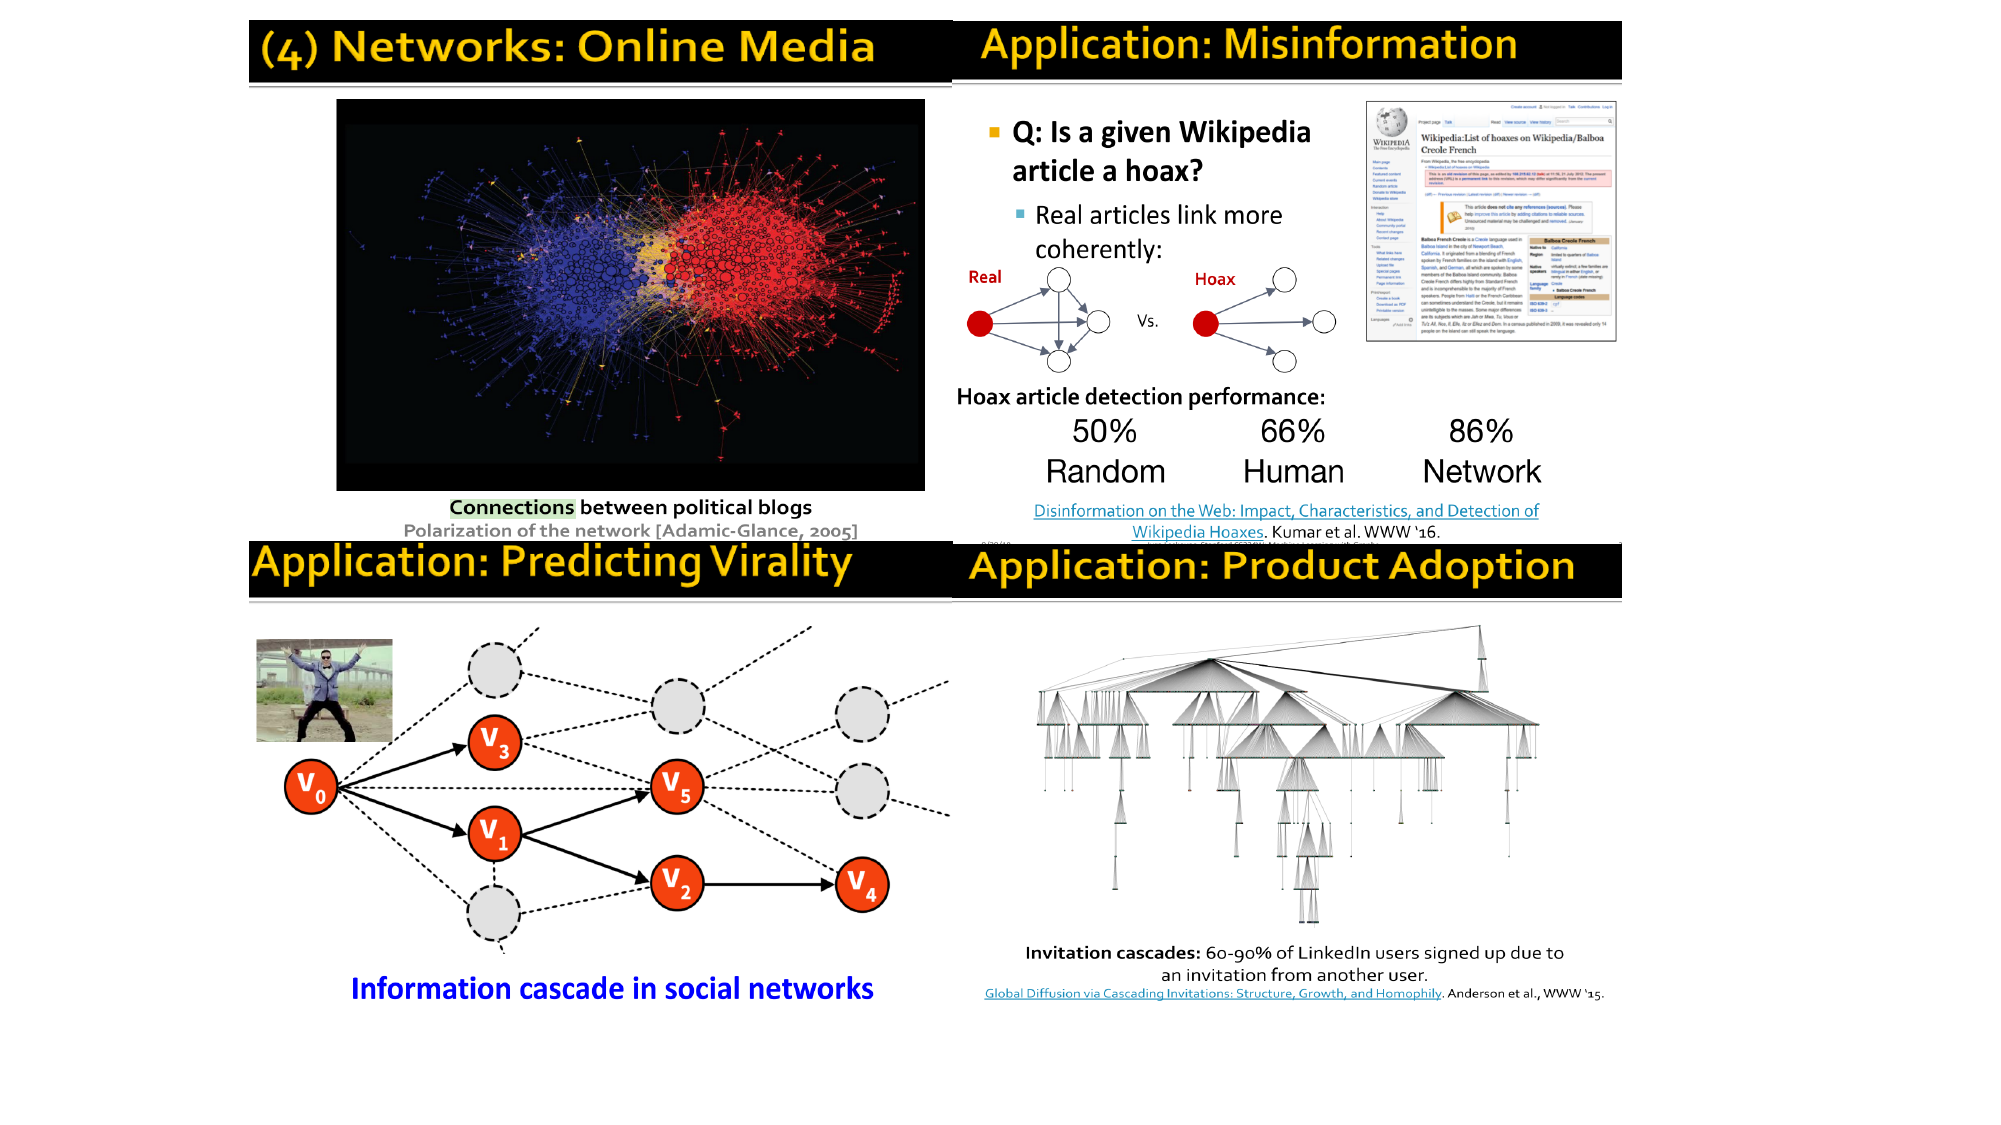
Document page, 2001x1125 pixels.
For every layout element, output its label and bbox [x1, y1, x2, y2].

picture [249, 20, 1622, 1012]
